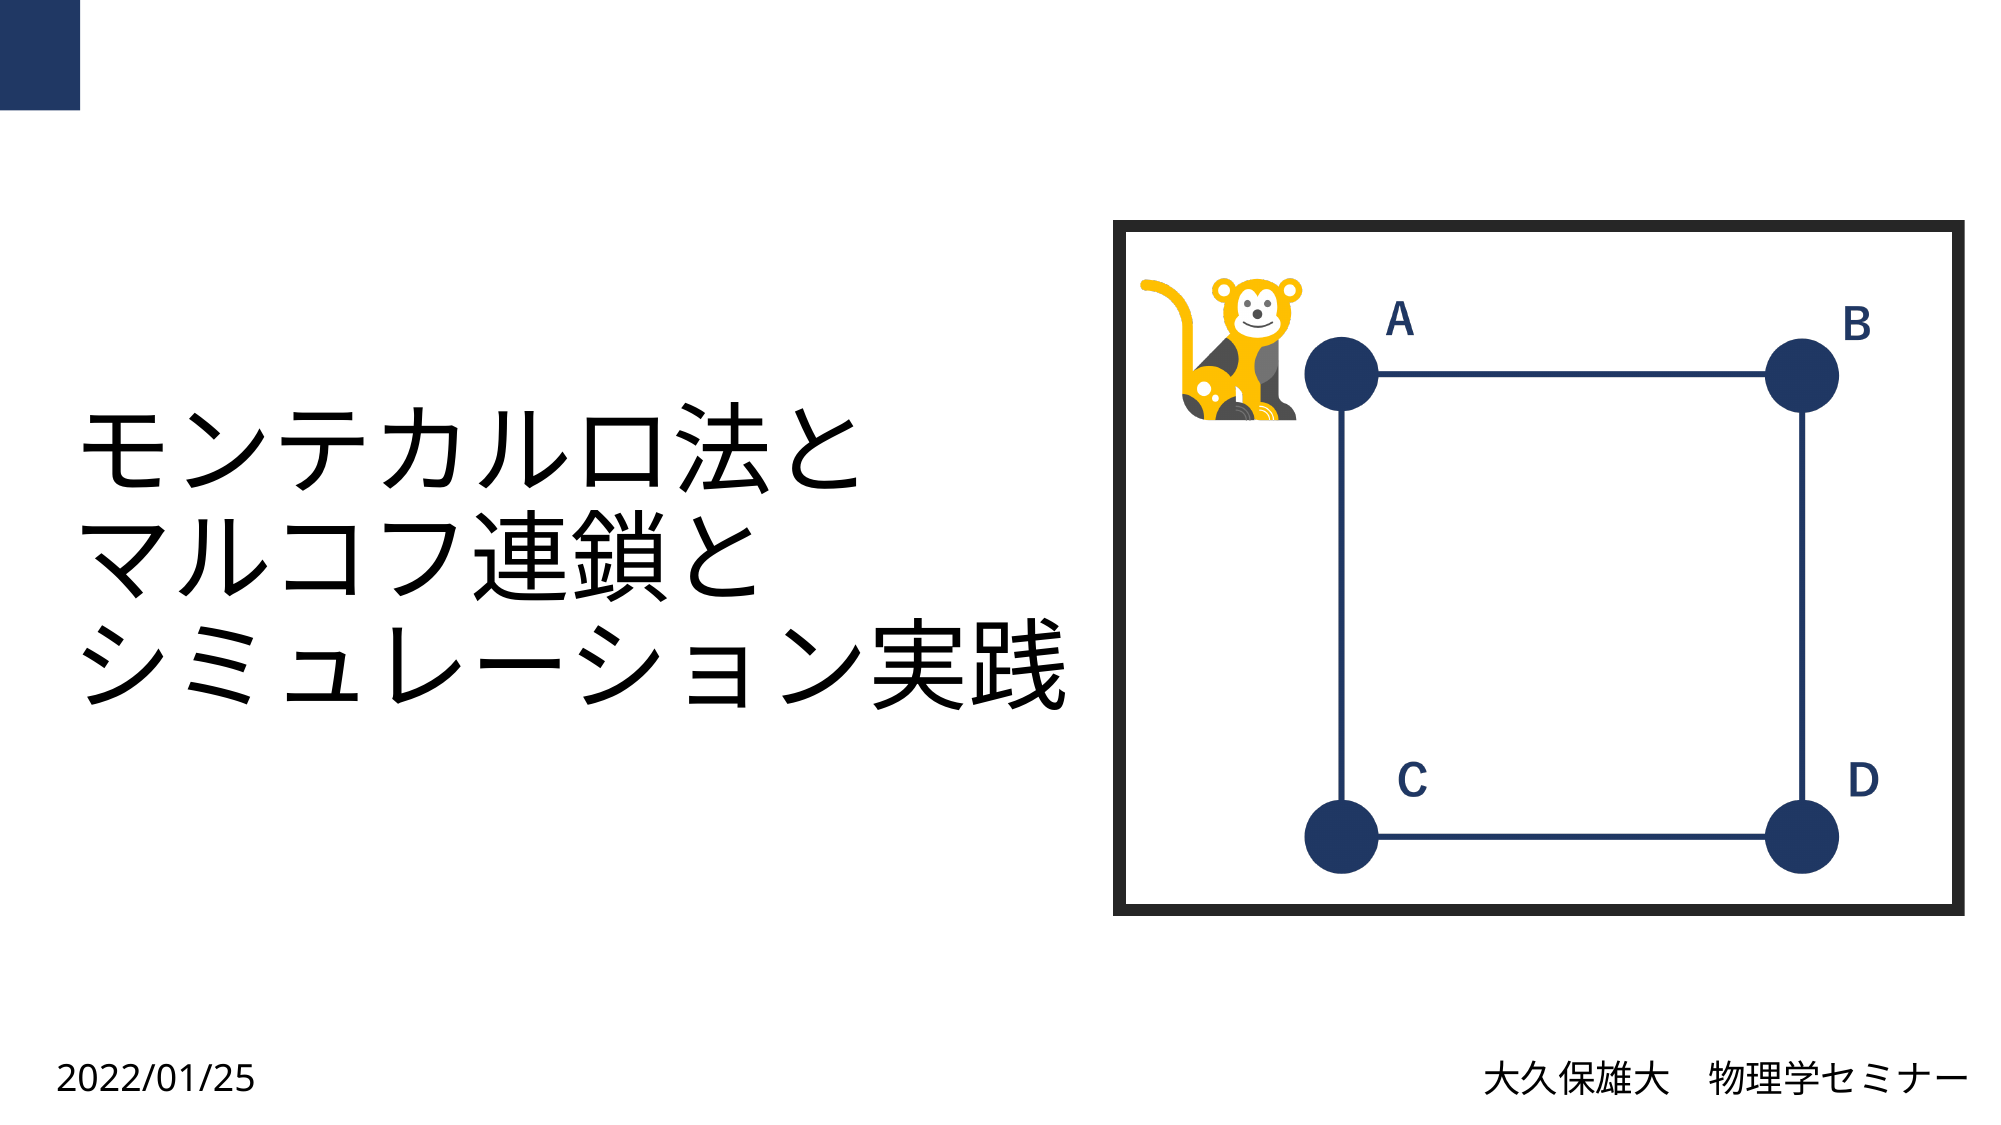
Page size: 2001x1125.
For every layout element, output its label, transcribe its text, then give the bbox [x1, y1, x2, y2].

footer 大久保雄大 物理学セミナー [1310, 1047, 1986, 1108]
picture [1126, 232, 1898, 874]
picture [1109, 205, 1898, 243]
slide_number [41, 1046, 492, 1107]
title モンテカルロ法と マルコフ連鎖と シミュレーション実践 [57, 243, 1168, 882]
